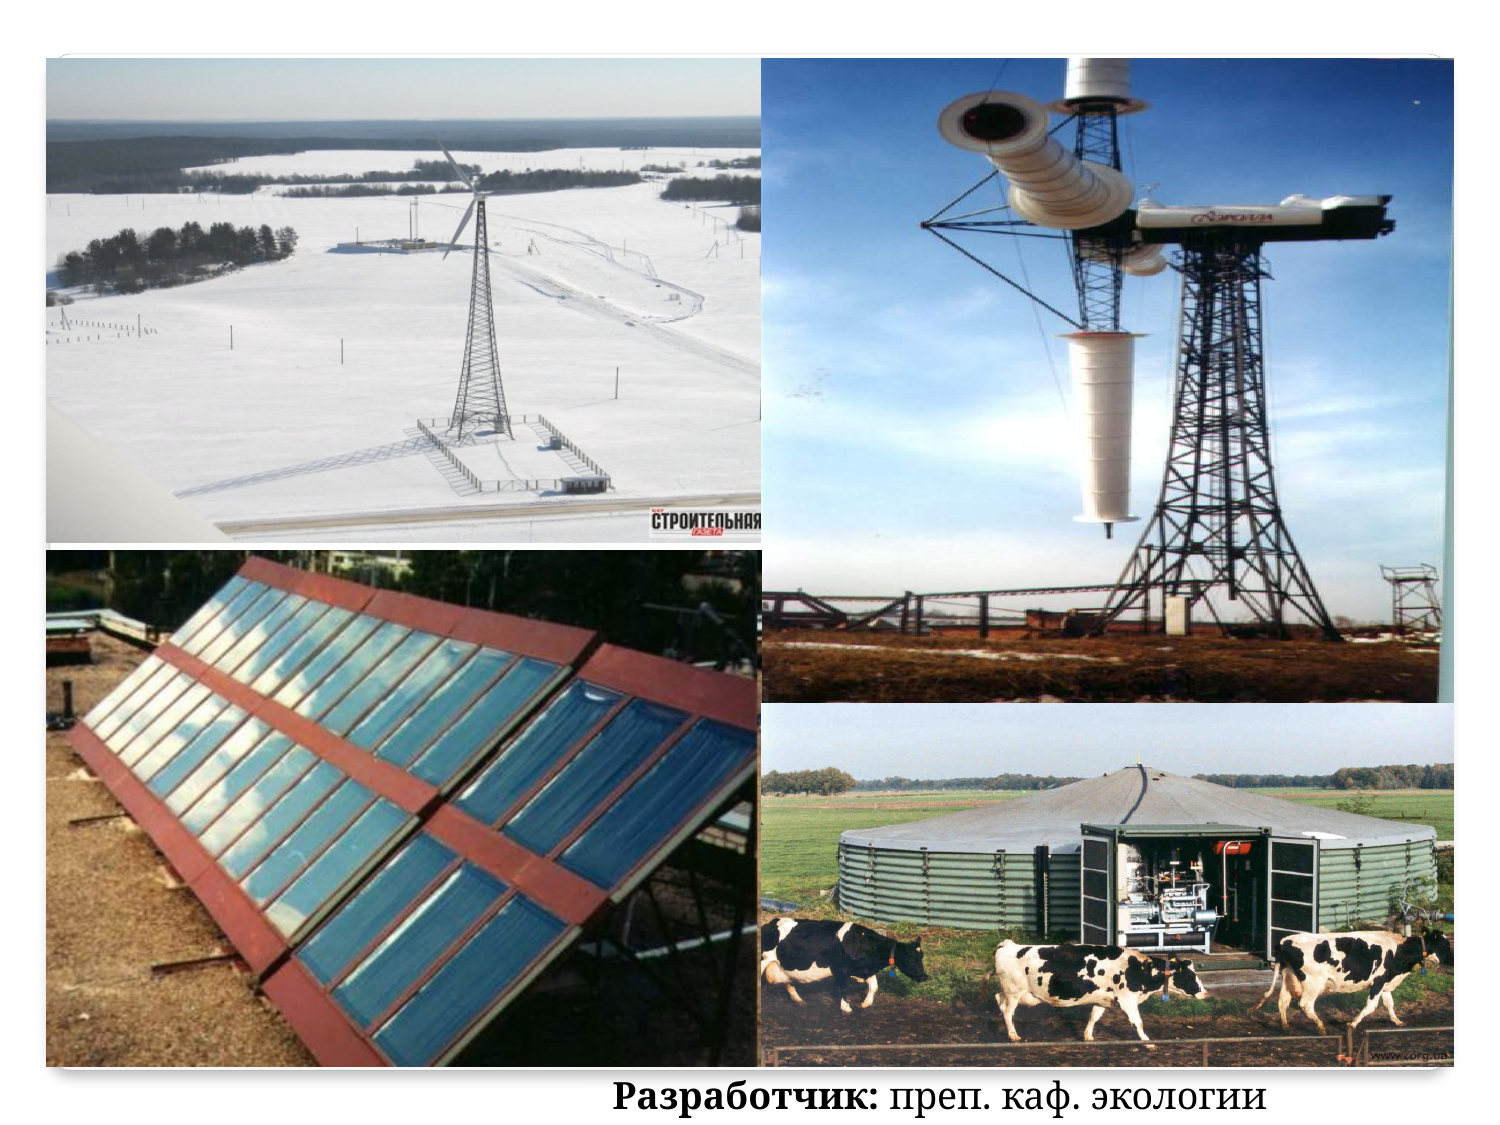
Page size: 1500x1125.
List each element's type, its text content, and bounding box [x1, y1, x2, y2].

text_box Разработчик: преп. каф. экологии Кирвель П.И. [597, 1079, 1431, 1125]
picture [46, 58, 1454, 1067]
